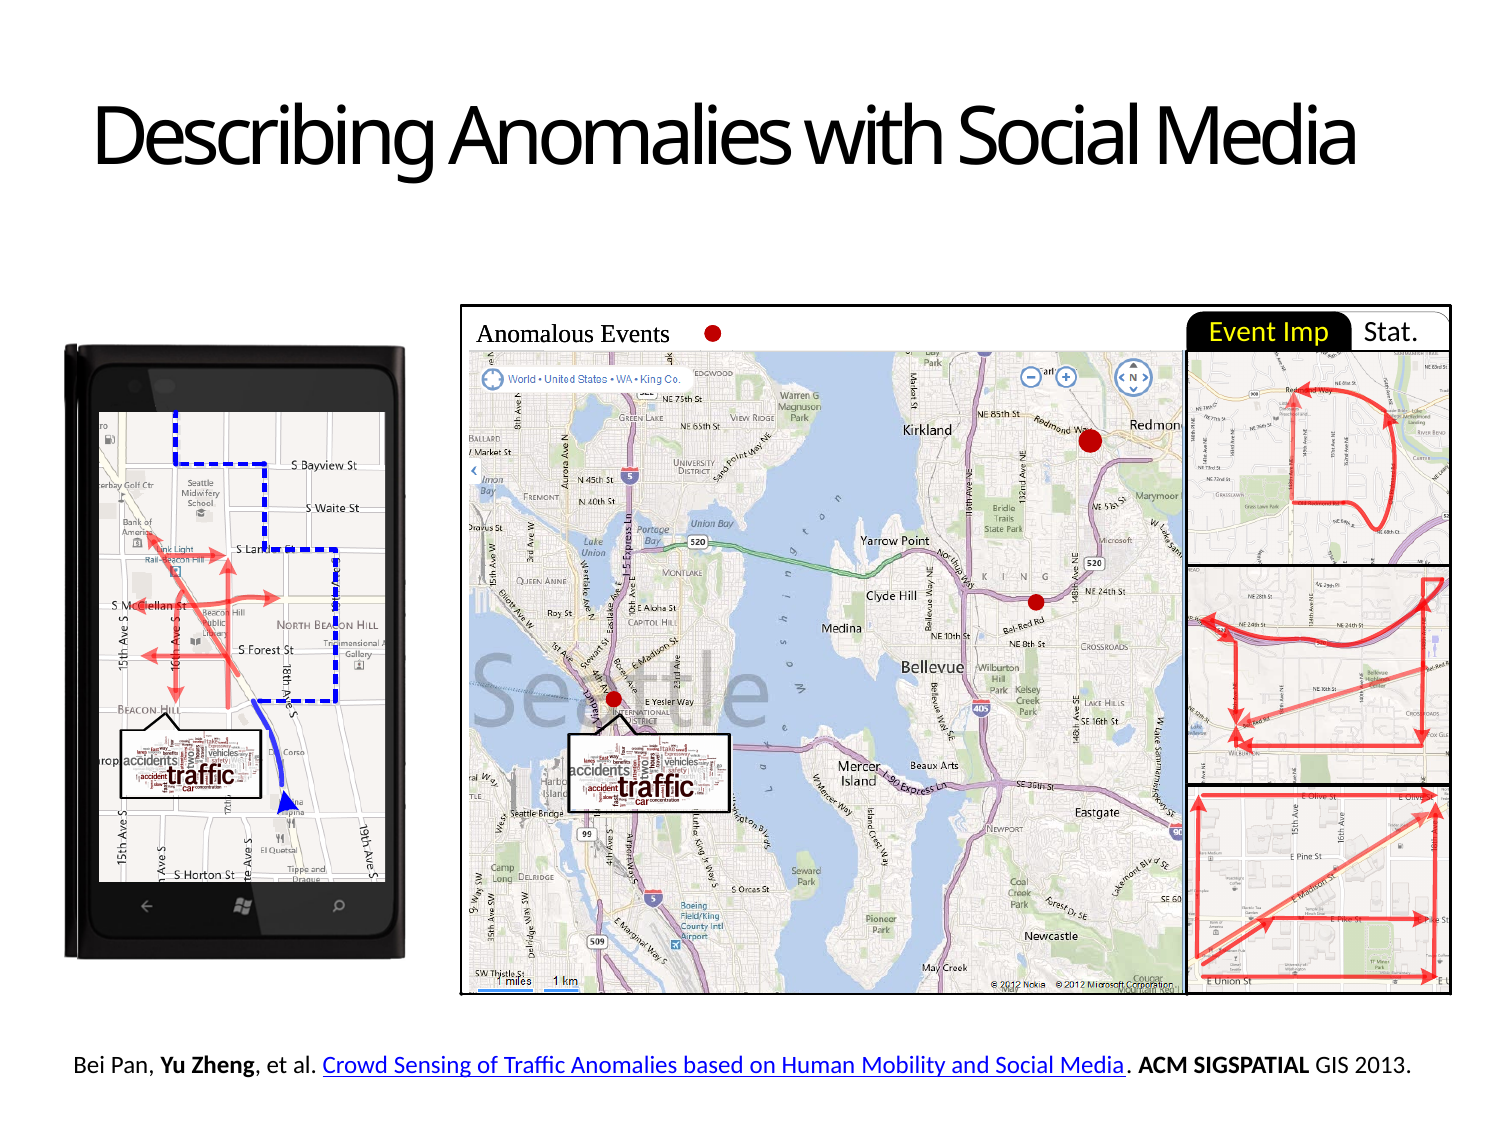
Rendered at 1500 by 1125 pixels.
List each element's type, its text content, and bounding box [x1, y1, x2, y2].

text_box Bei Pan, Yu Zheng, et al. Crowd Sensing of Traffic Anomalies based on Human Mobility and Social Media. ACM SIGSPATIAL GIS 2013. [58, 1041, 1463, 1087]
title Describing Anomalies with Social Media [75, 45, 1425, 233]
picture [62, 301, 1455, 998]
